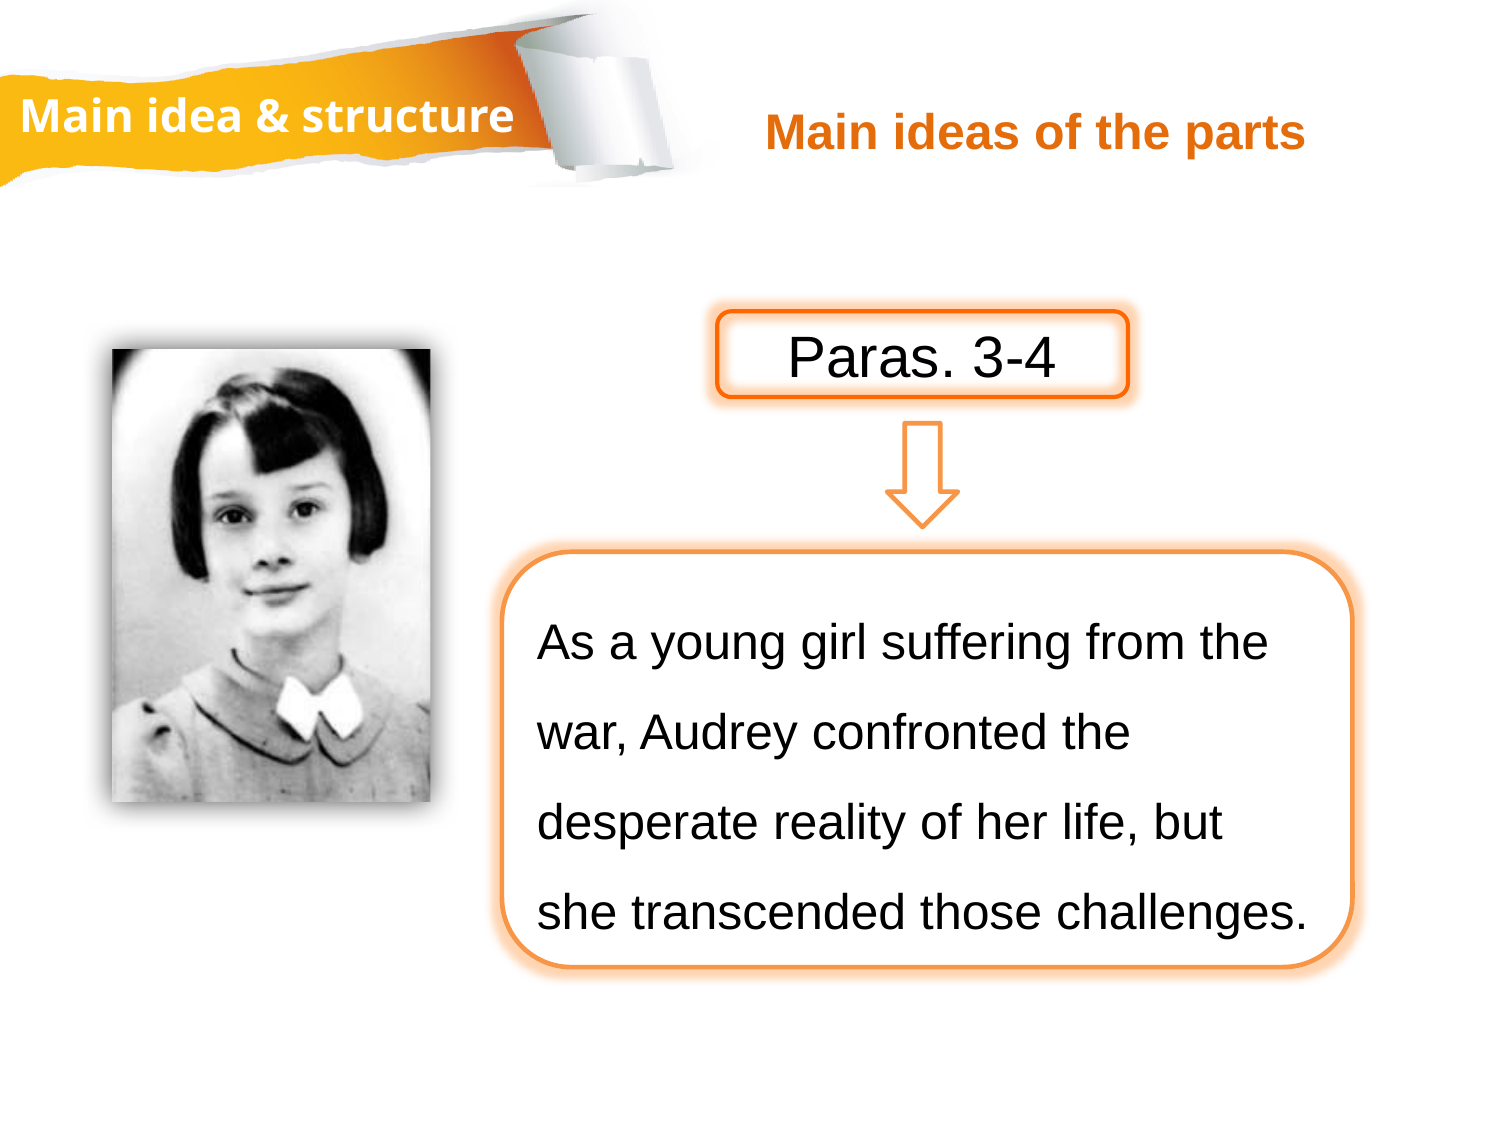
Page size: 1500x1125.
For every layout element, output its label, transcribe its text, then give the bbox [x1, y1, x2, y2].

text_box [716, 310, 1129, 398]
text_box As a young girl suffering from the war, Audrey confronted the desperate reality of her life, but she transcended those challenges. [499, 549, 1355, 970]
picture [111, 349, 431, 803]
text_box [0, 0, 1379, 188]
text_box [885, 421, 960, 530]
